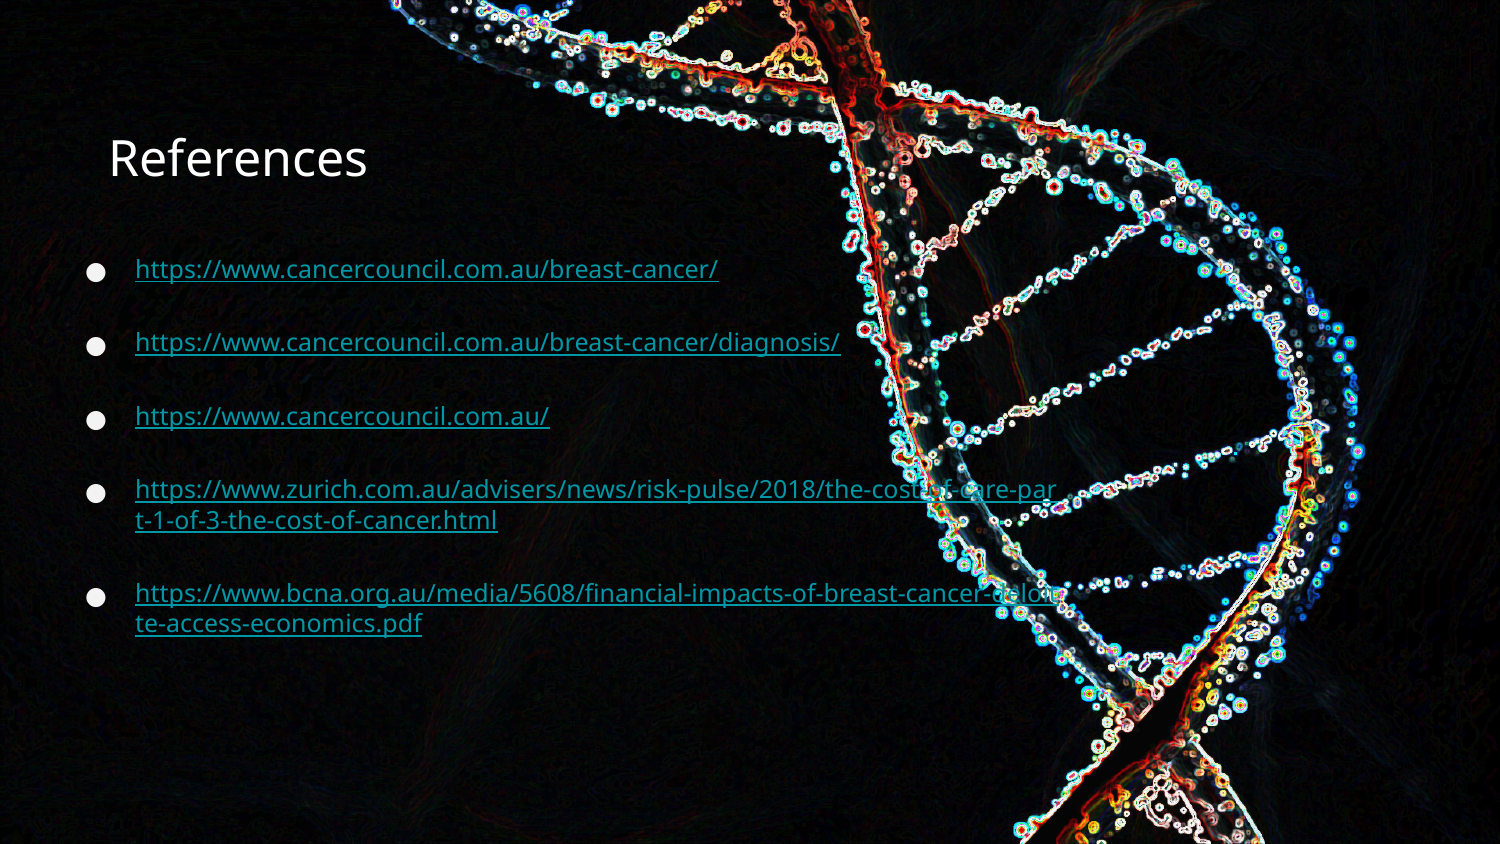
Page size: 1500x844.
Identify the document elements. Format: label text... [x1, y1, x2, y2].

list https://www.cancercouncil.com.au/breast-cancer/ https://www.cancercouncil.com.au/breast-cancer/diagnosis/ https://www.cancercouncil.com.au/ https://www.zurich.com.au/advisers/news/risk-pulse/2018/the-cost-of-care-part-1-of-3-the-cost-of-cancer.html https://www.bcna.org.au/media/5608/financial-impacts-of-breast-cancer-deloitte-access-economics.pdf [45, 233, 1080, 725]
text_box References [94, 118, 394, 194]
picture [0, 0, 1500, 844]
